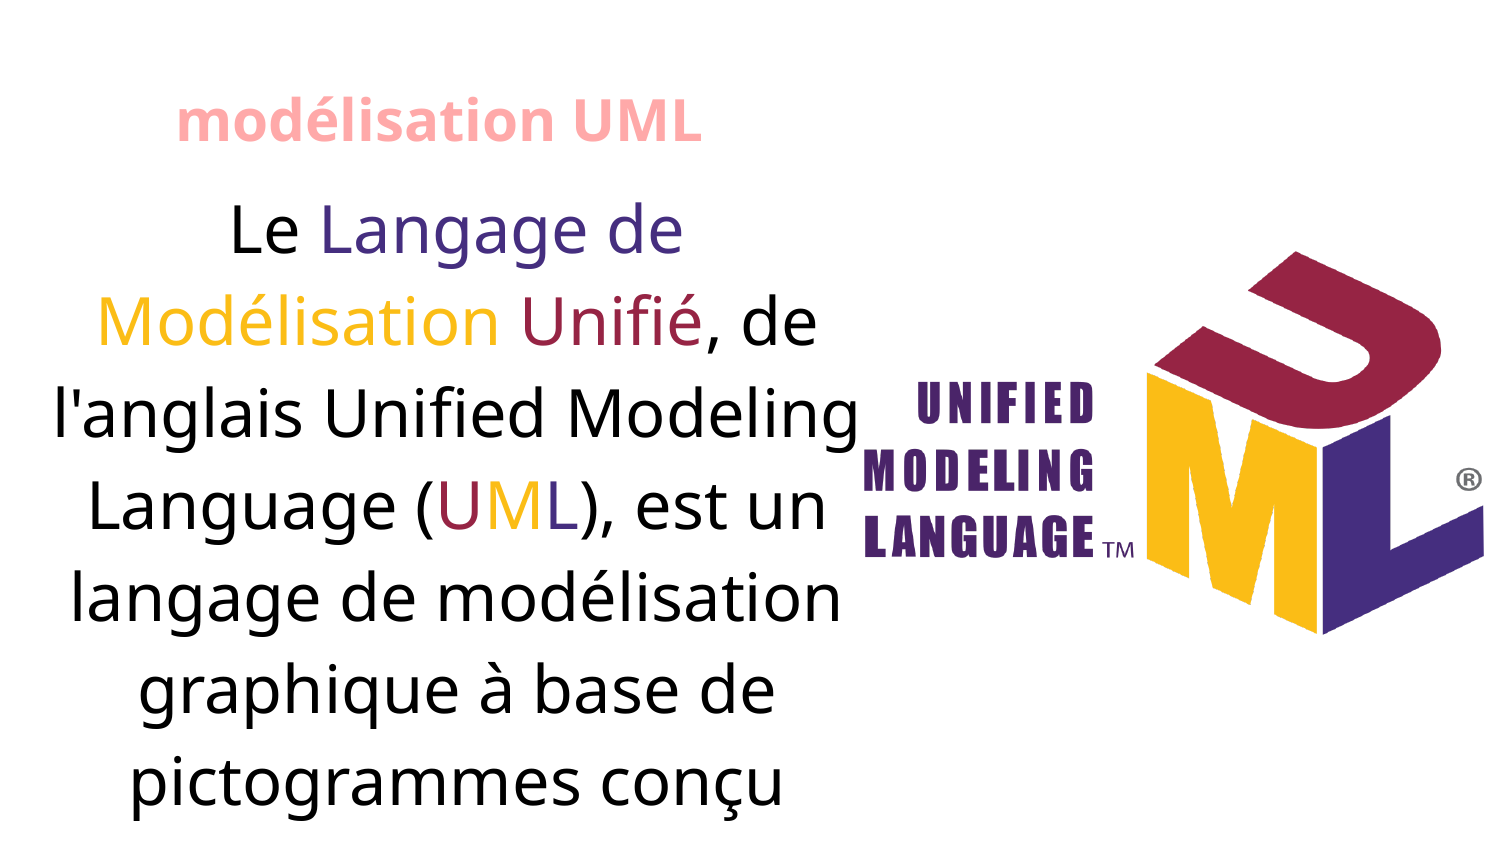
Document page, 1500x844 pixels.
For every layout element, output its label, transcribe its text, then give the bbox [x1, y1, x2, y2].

list Le Langage de Modélisation Unifié, de l'anglais Unified Modeling Language (UML), est un langage de modélisation graphique à base de pictogrammes conçu comme une méthode normalisée de visualisation dans les domaines du développement logiciel et en conception orientée objet [10, 158, 882, 821]
title modélisation UML [108, 67, 756, 158]
picture [860, 233, 1486, 658]
